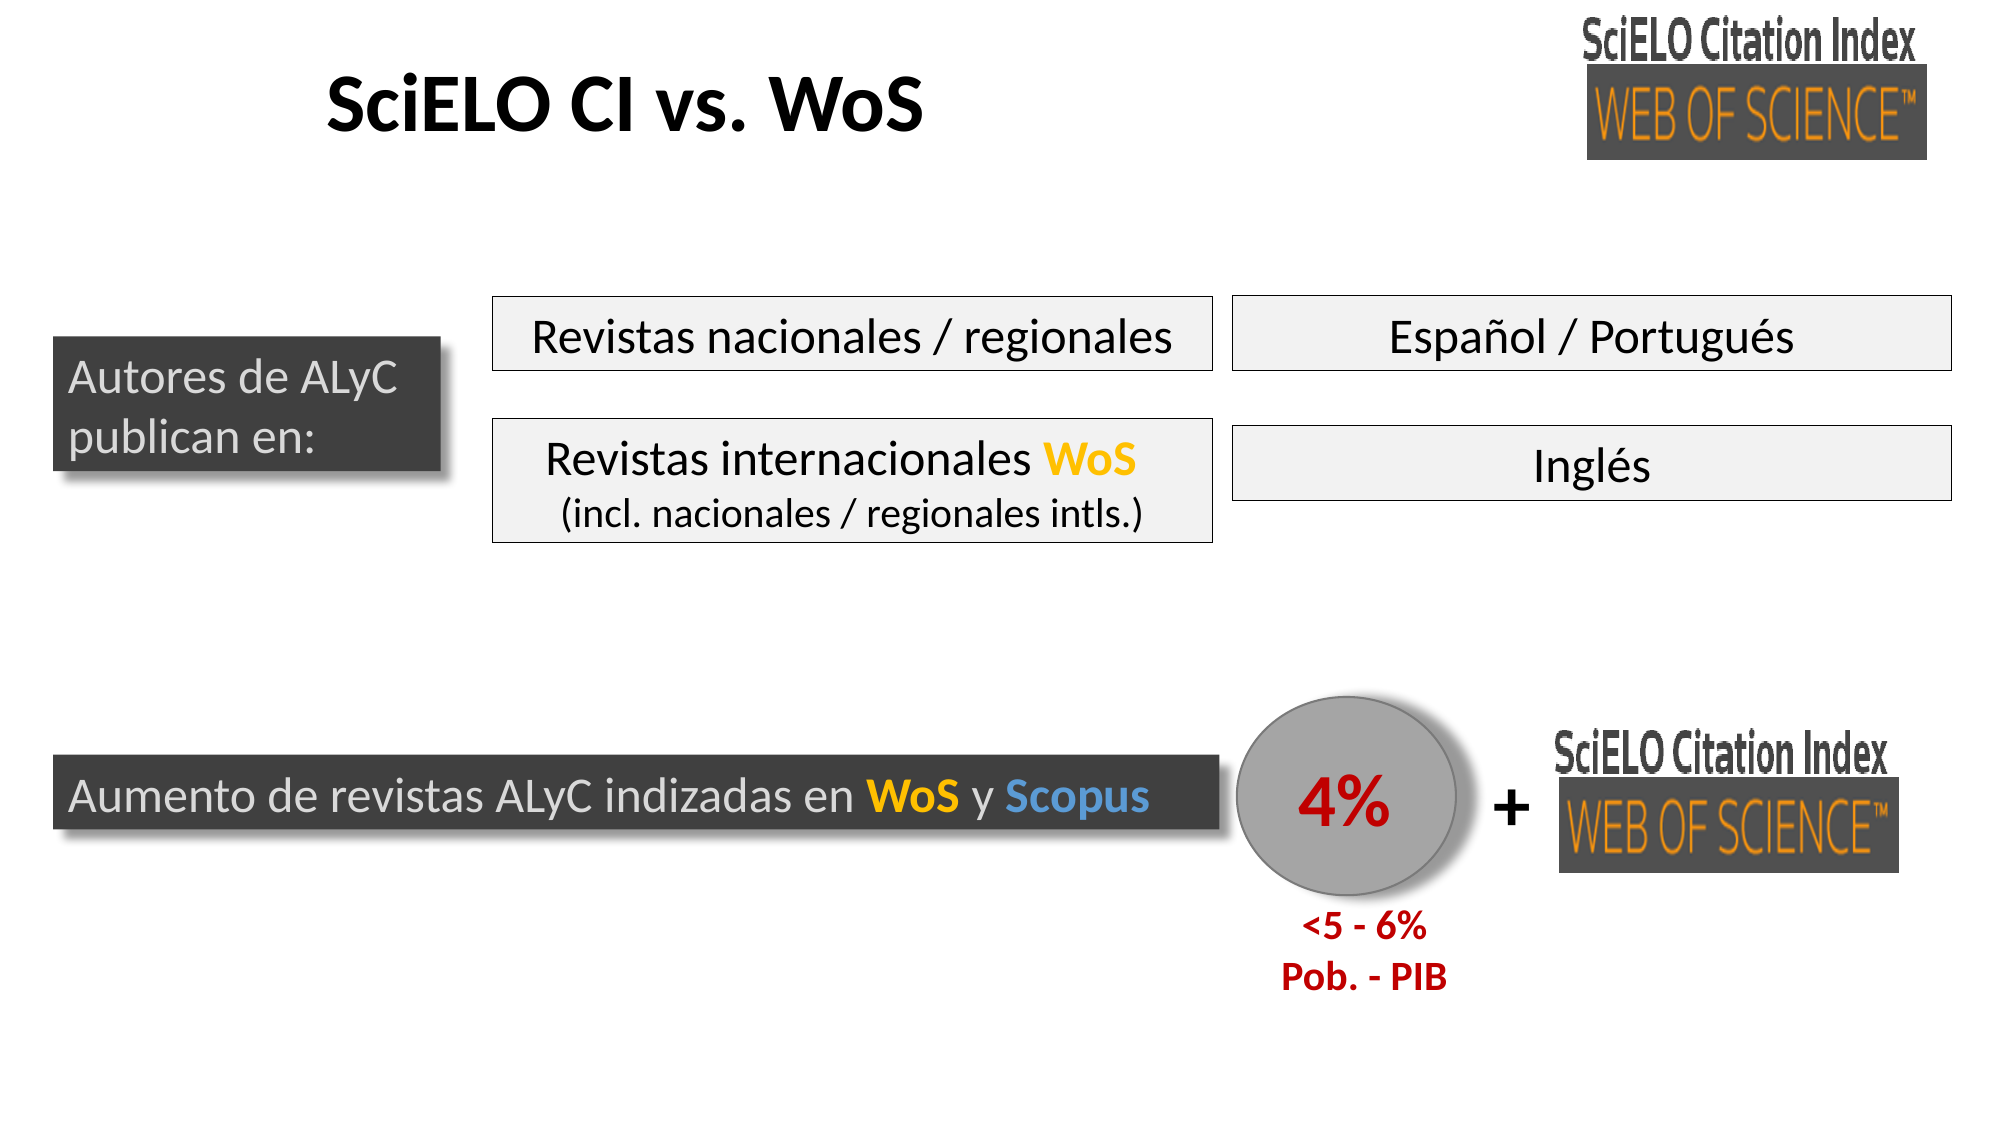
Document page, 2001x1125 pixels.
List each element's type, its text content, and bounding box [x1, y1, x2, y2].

text_box Aumento de revistas ALyC indizadas en WoS y Scopus [53, 754, 1220, 830]
text_box Revistas internacionales WoS (incl. nacionales / regionales intls.) [492, 418, 1213, 543]
text_box Autores de ALyC publican en: [53, 336, 441, 472]
text_box Español / Portugués [1232, 295, 1952, 371]
text_box Revistas nacionales / regionales [492, 296, 1213, 371]
text_box <5 - 6% Pob. - PIB [1250, 891, 1479, 1006]
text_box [1478, 712, 1899, 873]
text_box SciELO CI vs. WoS [311, 41, 1025, 156]
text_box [1236, 696, 1456, 896]
text_box Inglés [1232, 425, 1952, 501]
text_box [1579, 0, 1927, 160]
